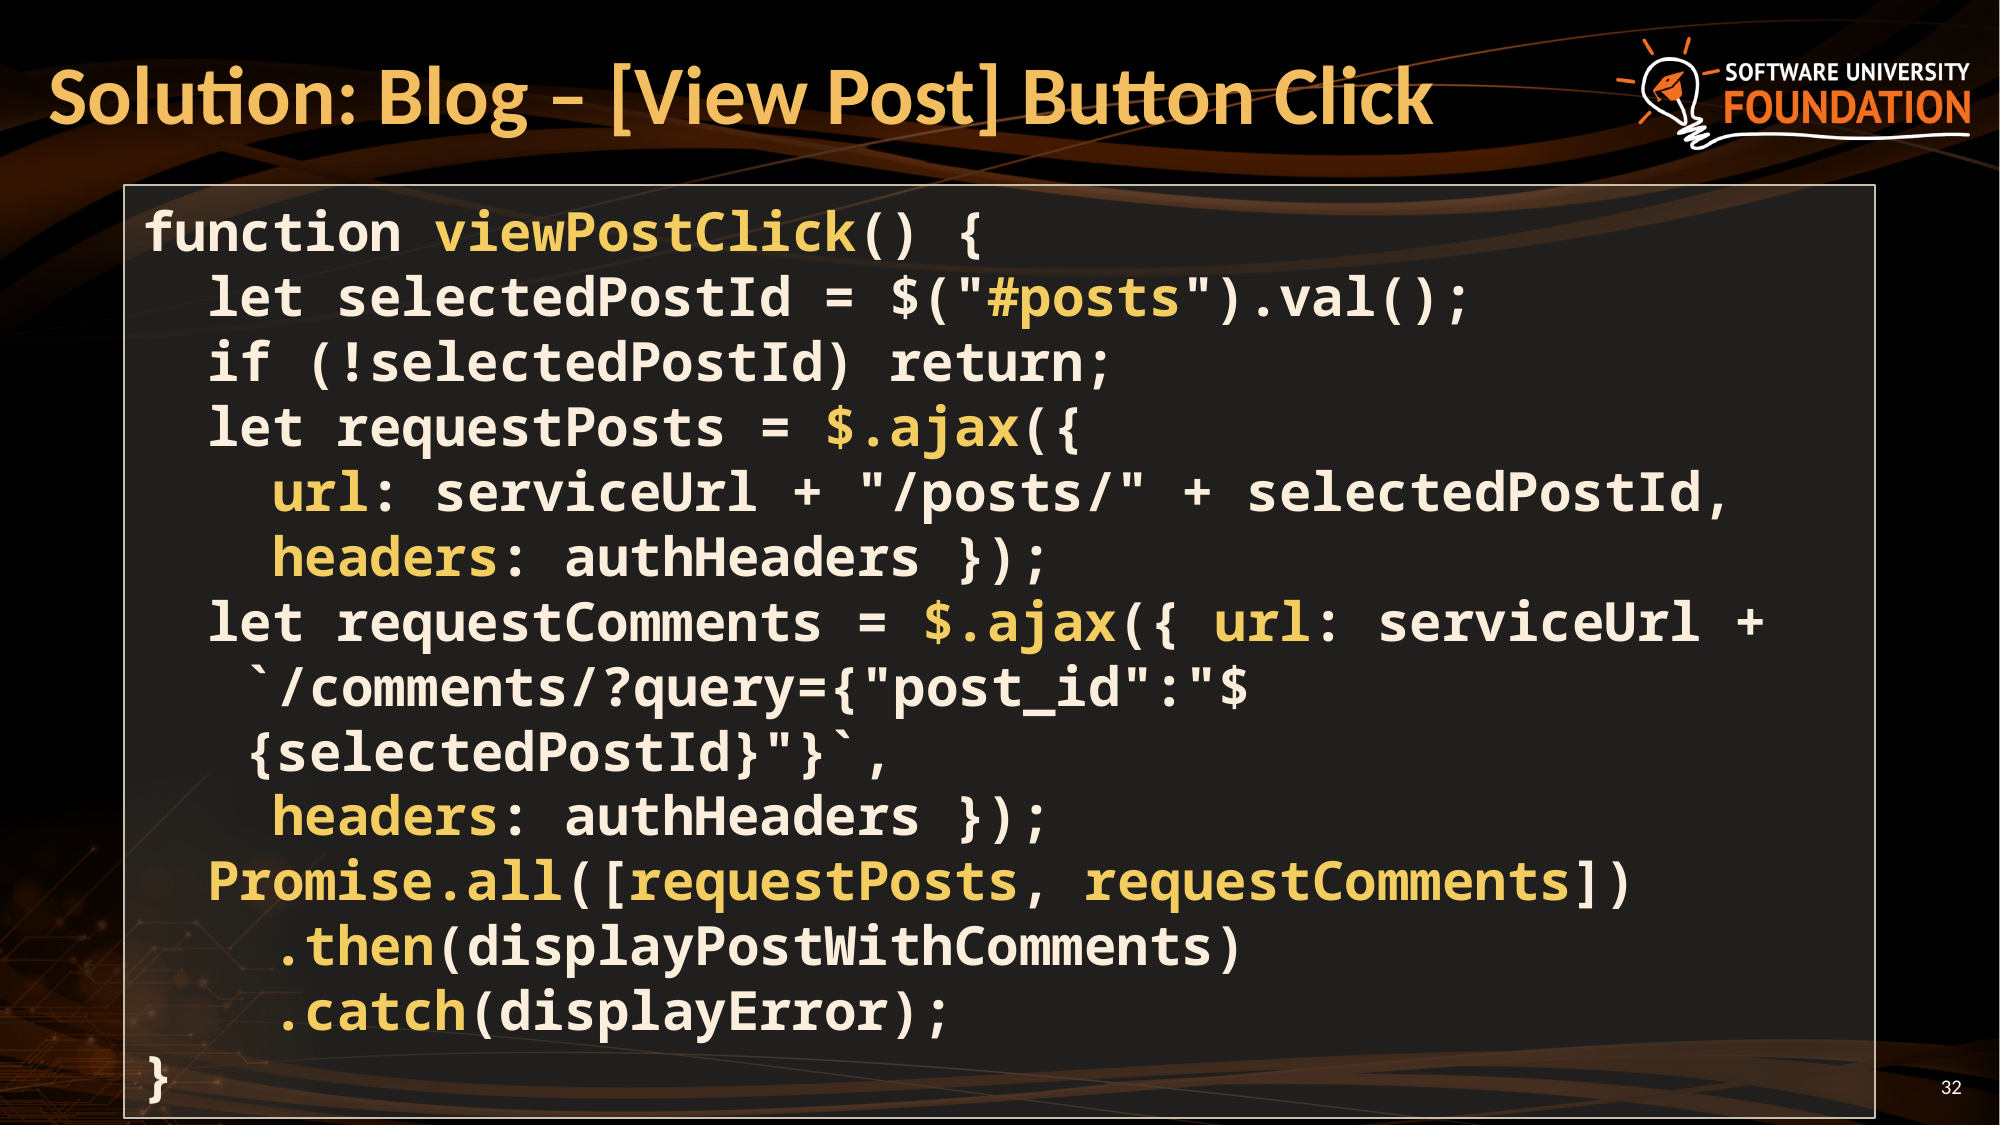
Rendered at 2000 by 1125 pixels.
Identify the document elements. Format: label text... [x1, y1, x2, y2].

slide_number 32 [1897, 1070, 1968, 1103]
title Solution: Blog – [View Post] Button Click [30, 6, 1602, 189]
picture [0, 0, 2000, 1125]
text_box function viewPostClick() { let selectedPostId = $("#posts").val(); if (!selectedPostId) return; let requestPosts = $.ajax({ url: serviceUrl + "/posts/" + selectedPostId, headers: authHeaders }); let requestComments = $.ajax({ url: serviceUrl + `/comments/?query={"post_id":"${selectedPostId}"}`, headers: authHeaders }); Promise.all([requestPosts, requestComments]) .then(displayPostWithComments) .catch(displayError); } [124, 185, 1875, 1119]
